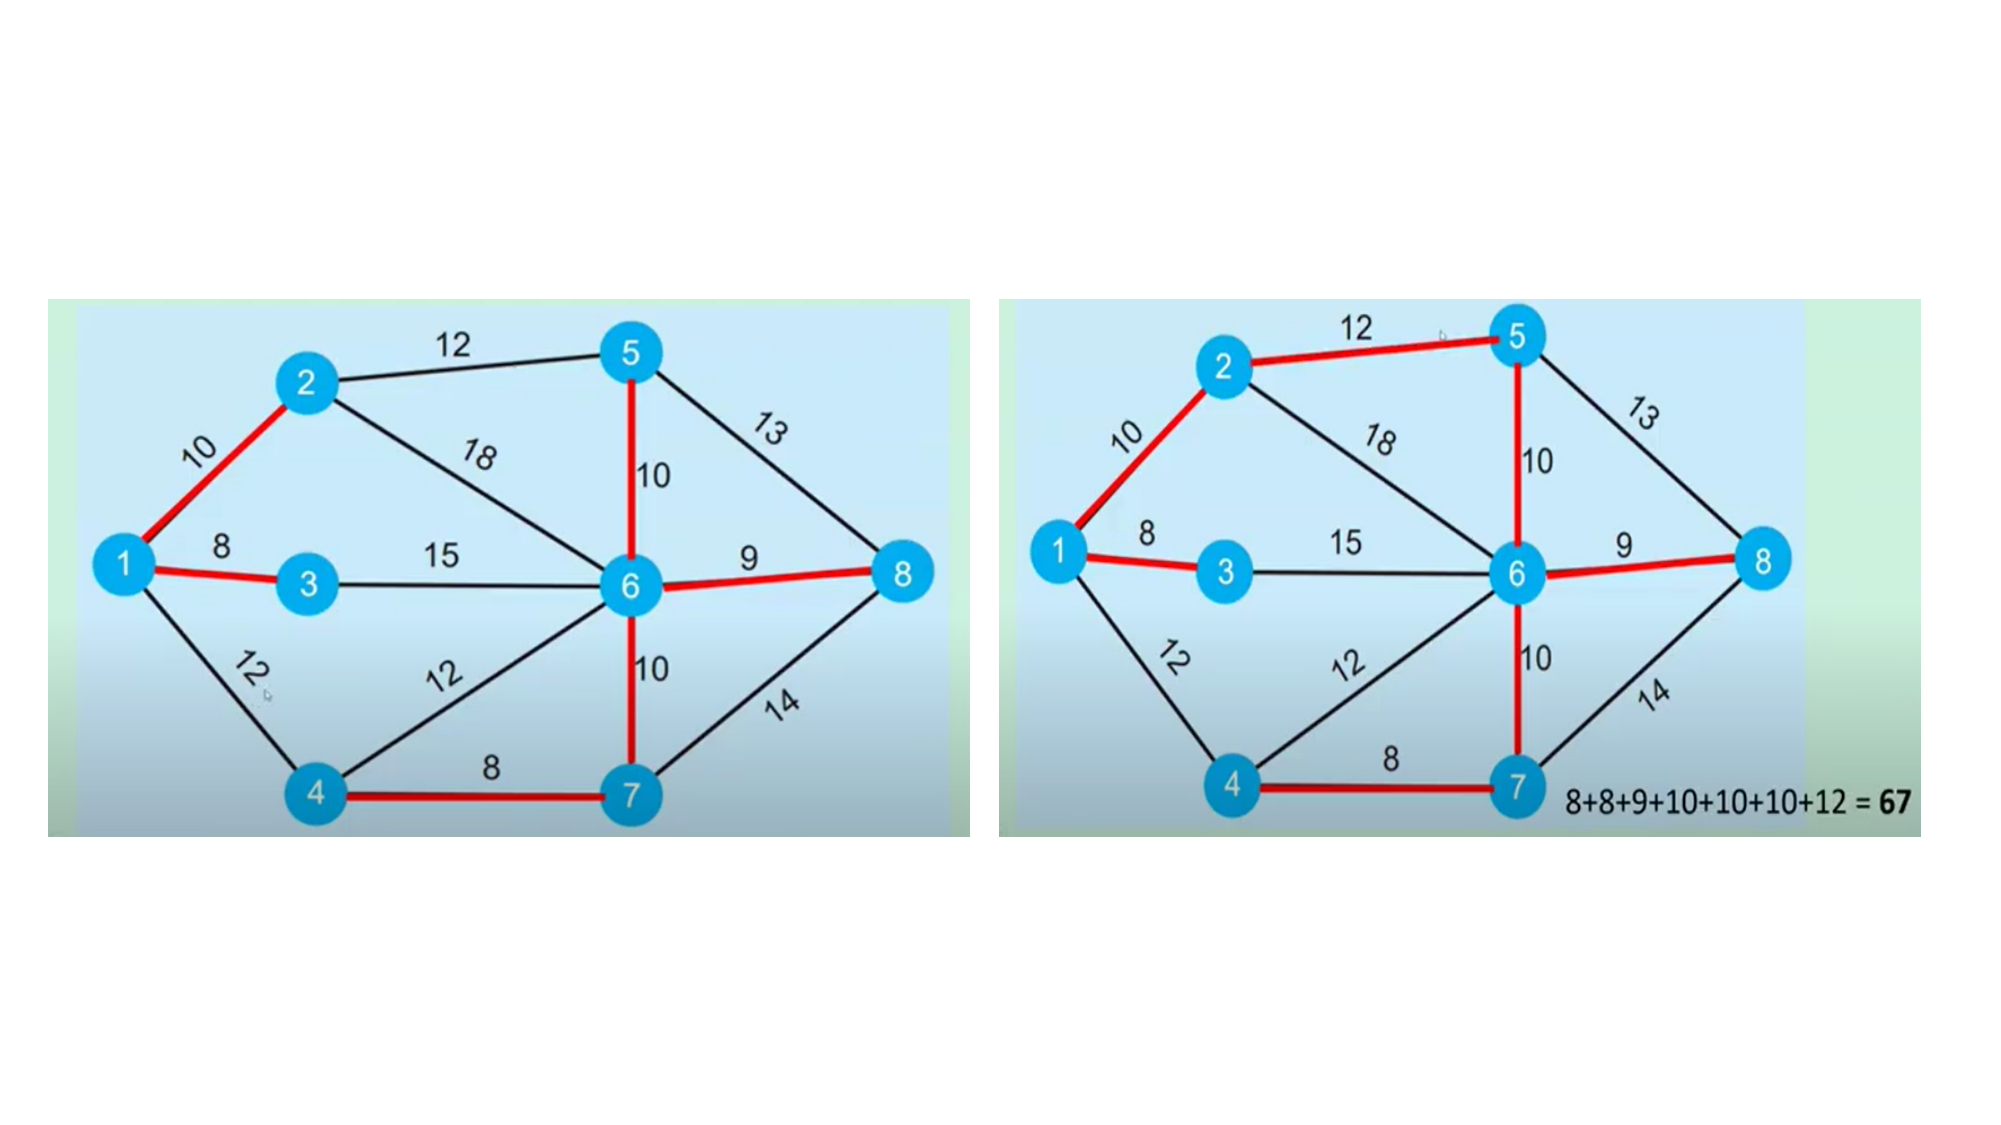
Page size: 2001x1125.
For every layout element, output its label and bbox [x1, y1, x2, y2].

picture [999, 299, 1921, 837]
picture [48, 299, 970, 837]
